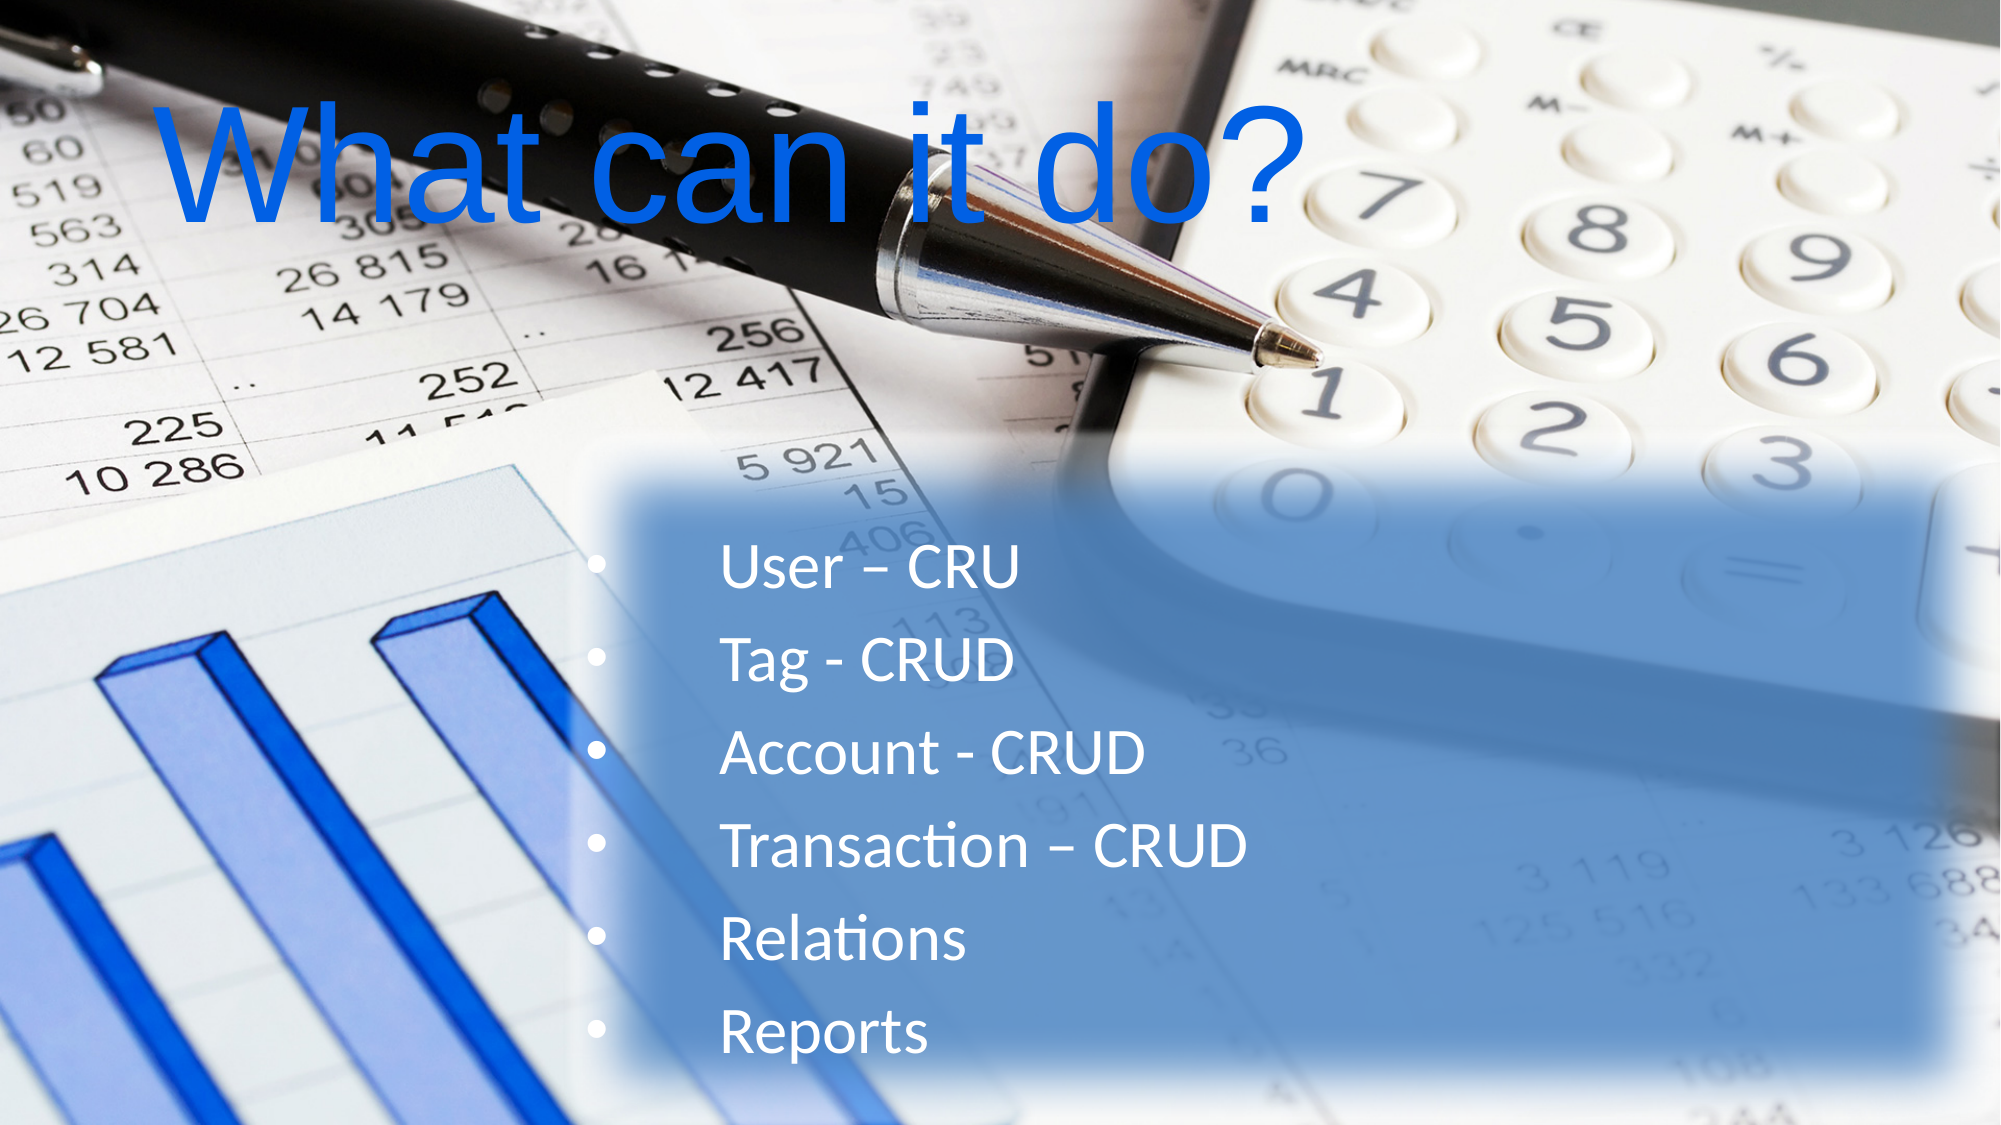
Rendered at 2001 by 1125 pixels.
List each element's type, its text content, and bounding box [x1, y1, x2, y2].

title What can it do? [137, 59, 1863, 278]
text_box User – CRU Tag - CRUD Account - CRUD Transaction – CRUD Relations Reports [661, 523, 1914, 1039]
picture [0, 0, 2001, 1125]
